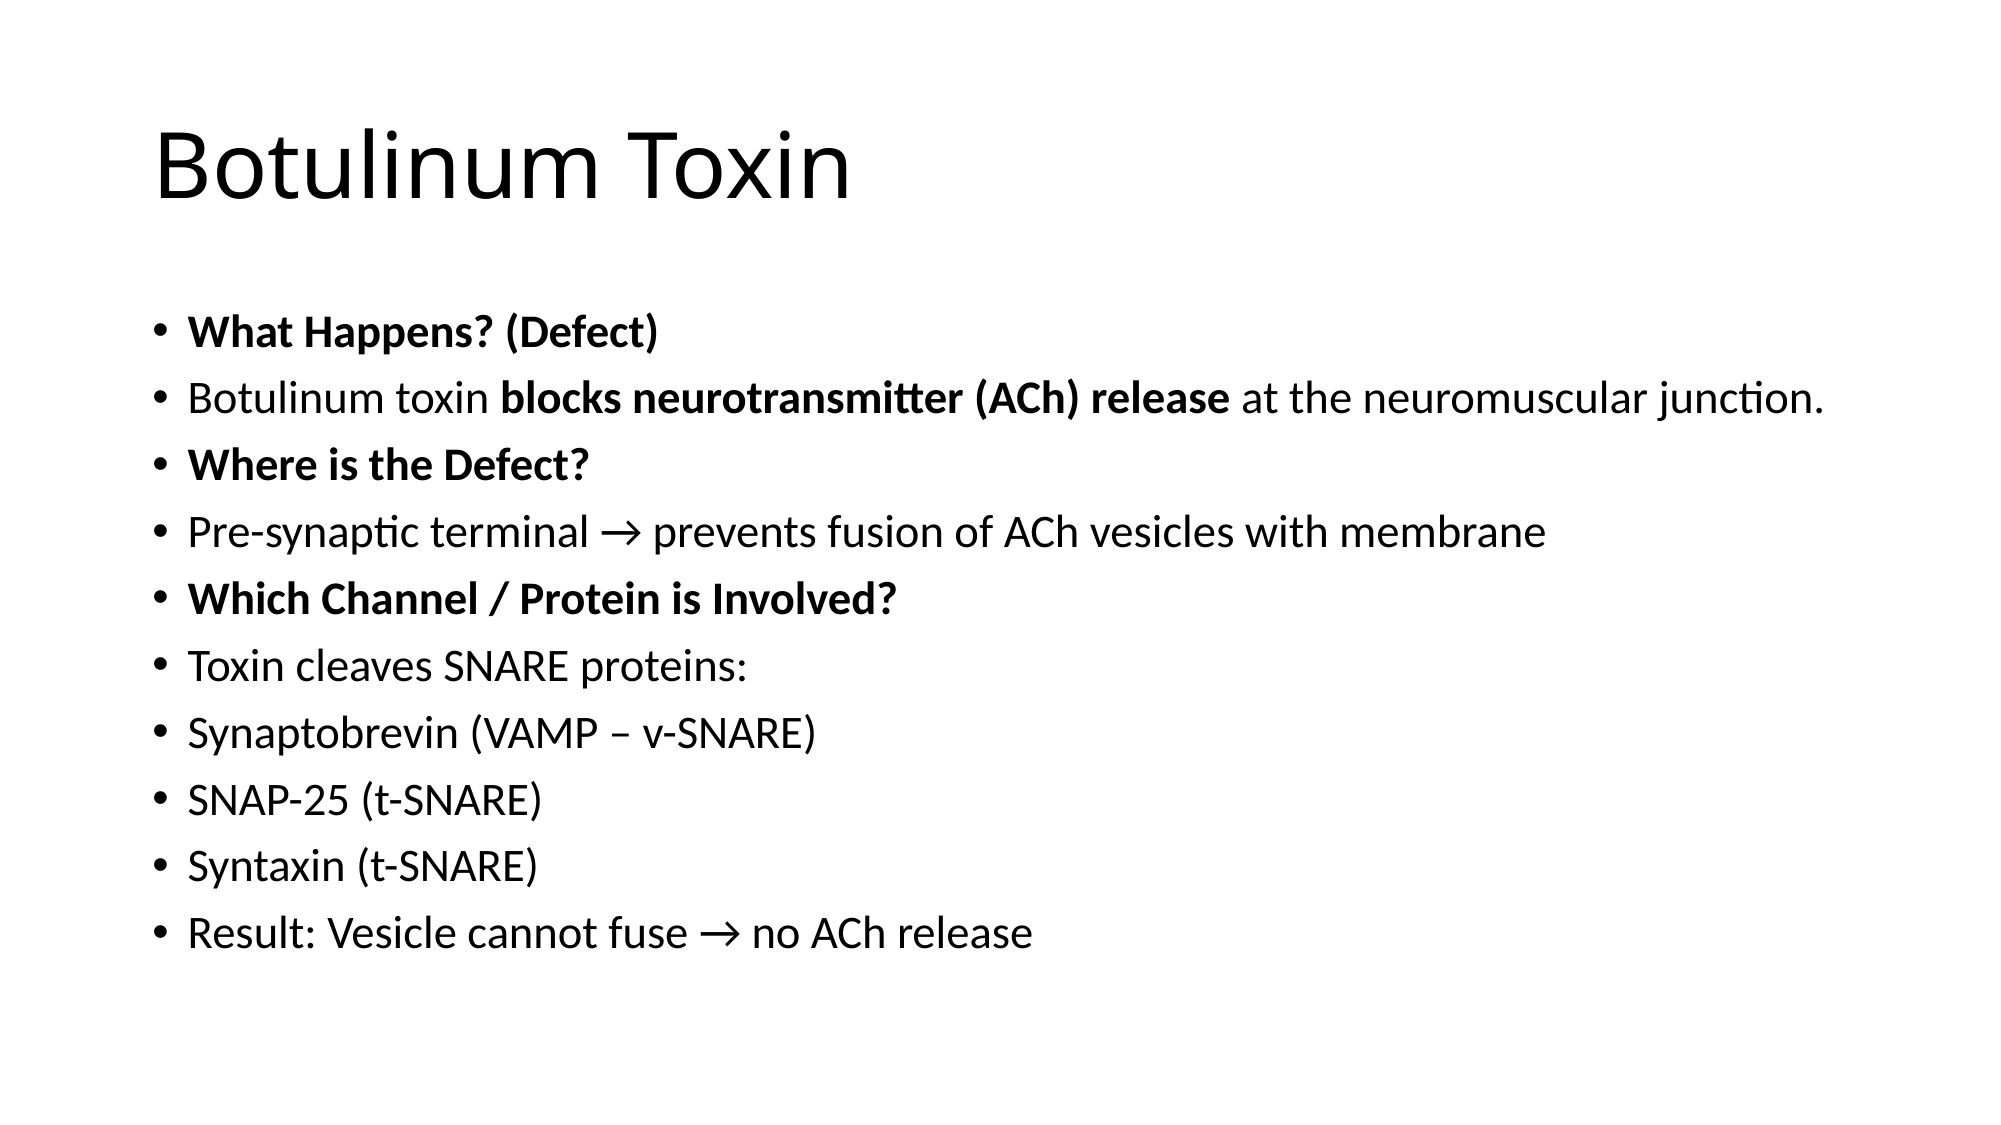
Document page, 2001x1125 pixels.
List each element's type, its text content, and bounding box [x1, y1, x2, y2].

title Botulinum Toxin [137, 59, 1863, 278]
list What Happens? (Defect) Botulinum toxin blocks neurotransmitter (ACh) release at the neuromuscular junction. Where is the Defect? Pre-synaptic terminal → prevents fusion of ACh vesicles with membrane Which Channel / Protein is Involved? Toxin cleaves SNARE proteins: Synaptobrevin (VAMP – v-SNARE) SNAP-25 (t-SNARE) Syntaxin (t-SNARE) Result: Vesicle cannot fuse → no ACh release [137, 299, 1863, 1014]
